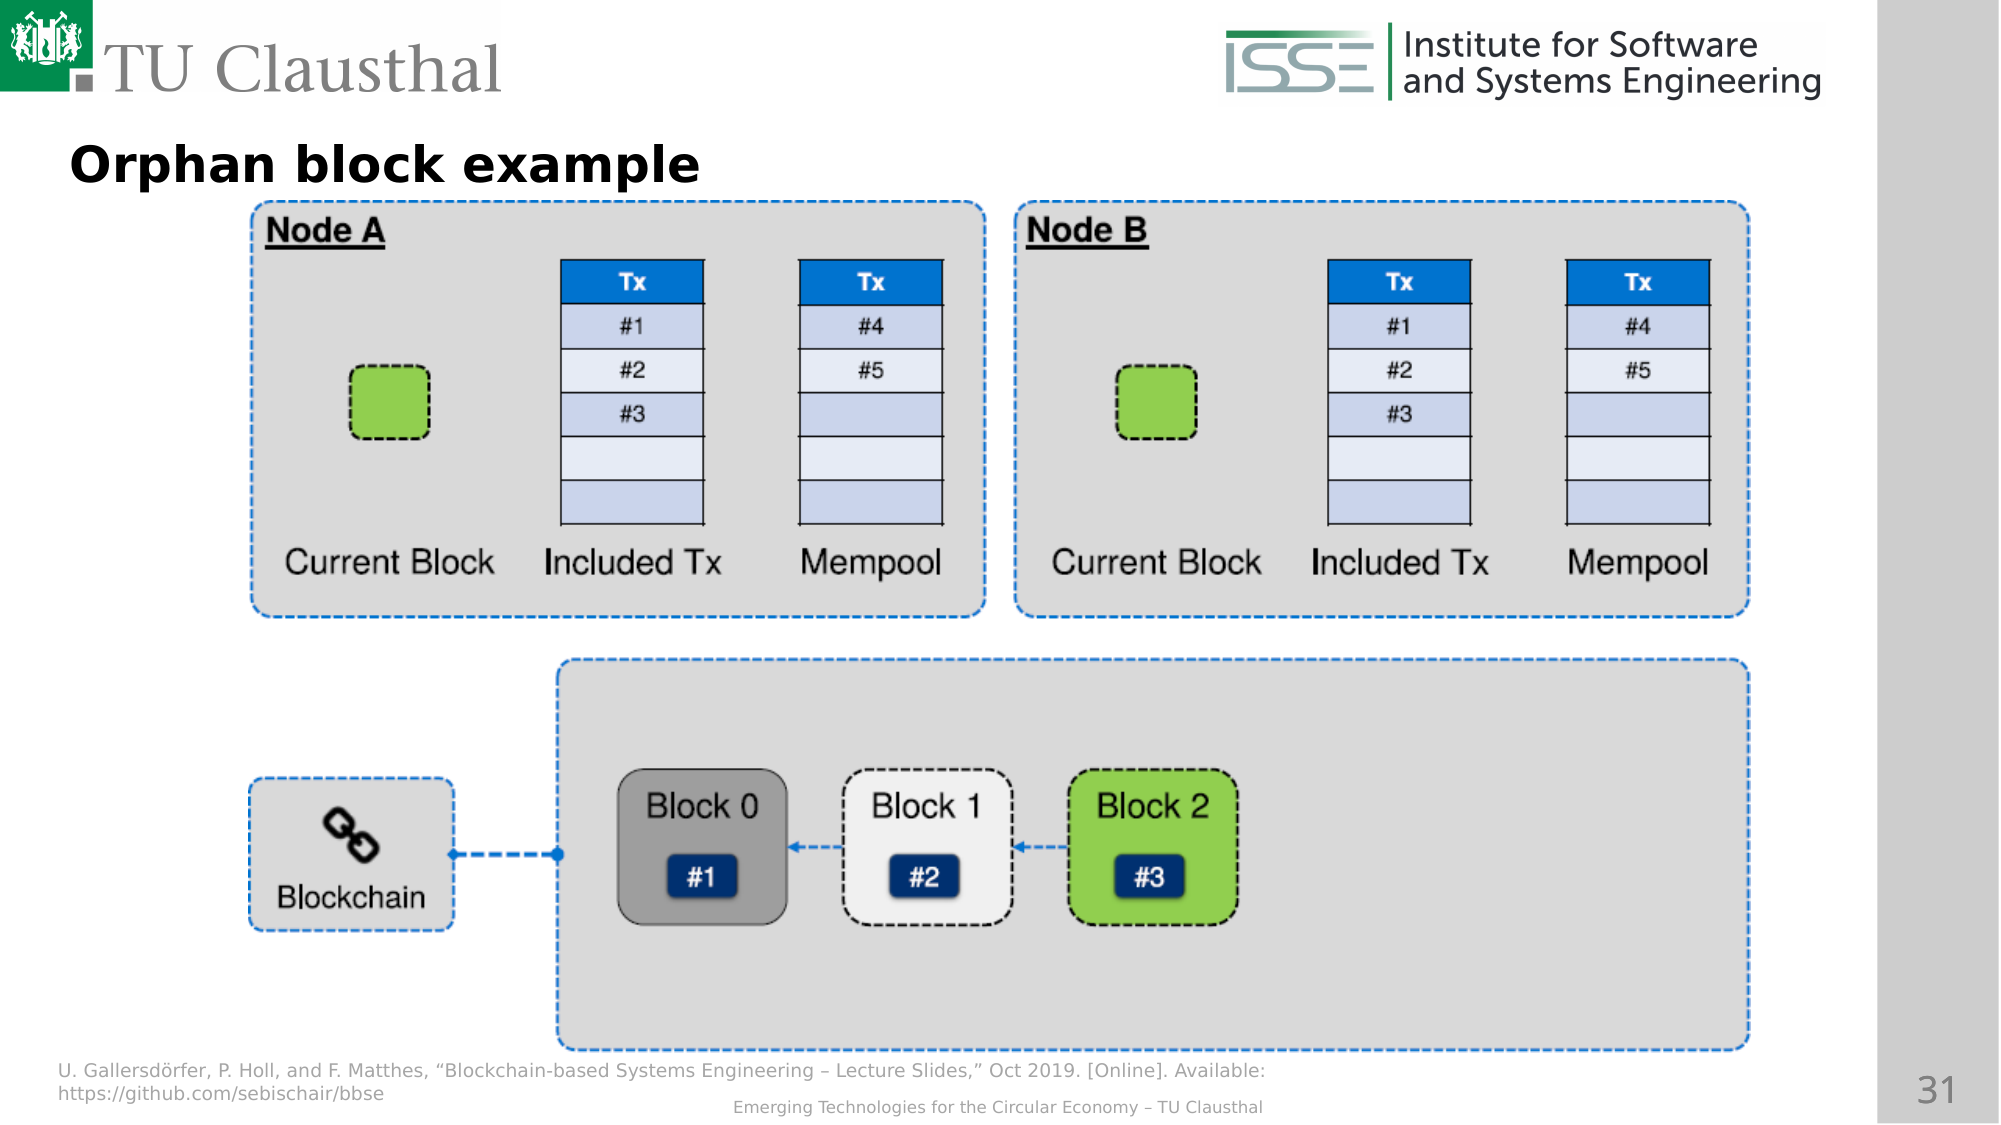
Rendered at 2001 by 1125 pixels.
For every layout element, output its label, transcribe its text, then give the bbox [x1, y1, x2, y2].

text_box U. Gallersdörfer, P. Holl, and F. Matthes, “Blockchain-based Systems Engineering – Lecture Slides,” Oct 2019. [Online]. Available: https://github.com/sebischair/bbse [43, 1051, 1520, 1112]
picture [0, 0, 501, 92]
picture [248, 200, 1751, 1053]
text_box Orphan block example [54, 125, 1818, 207]
picture [1218, 22, 1826, 107]
